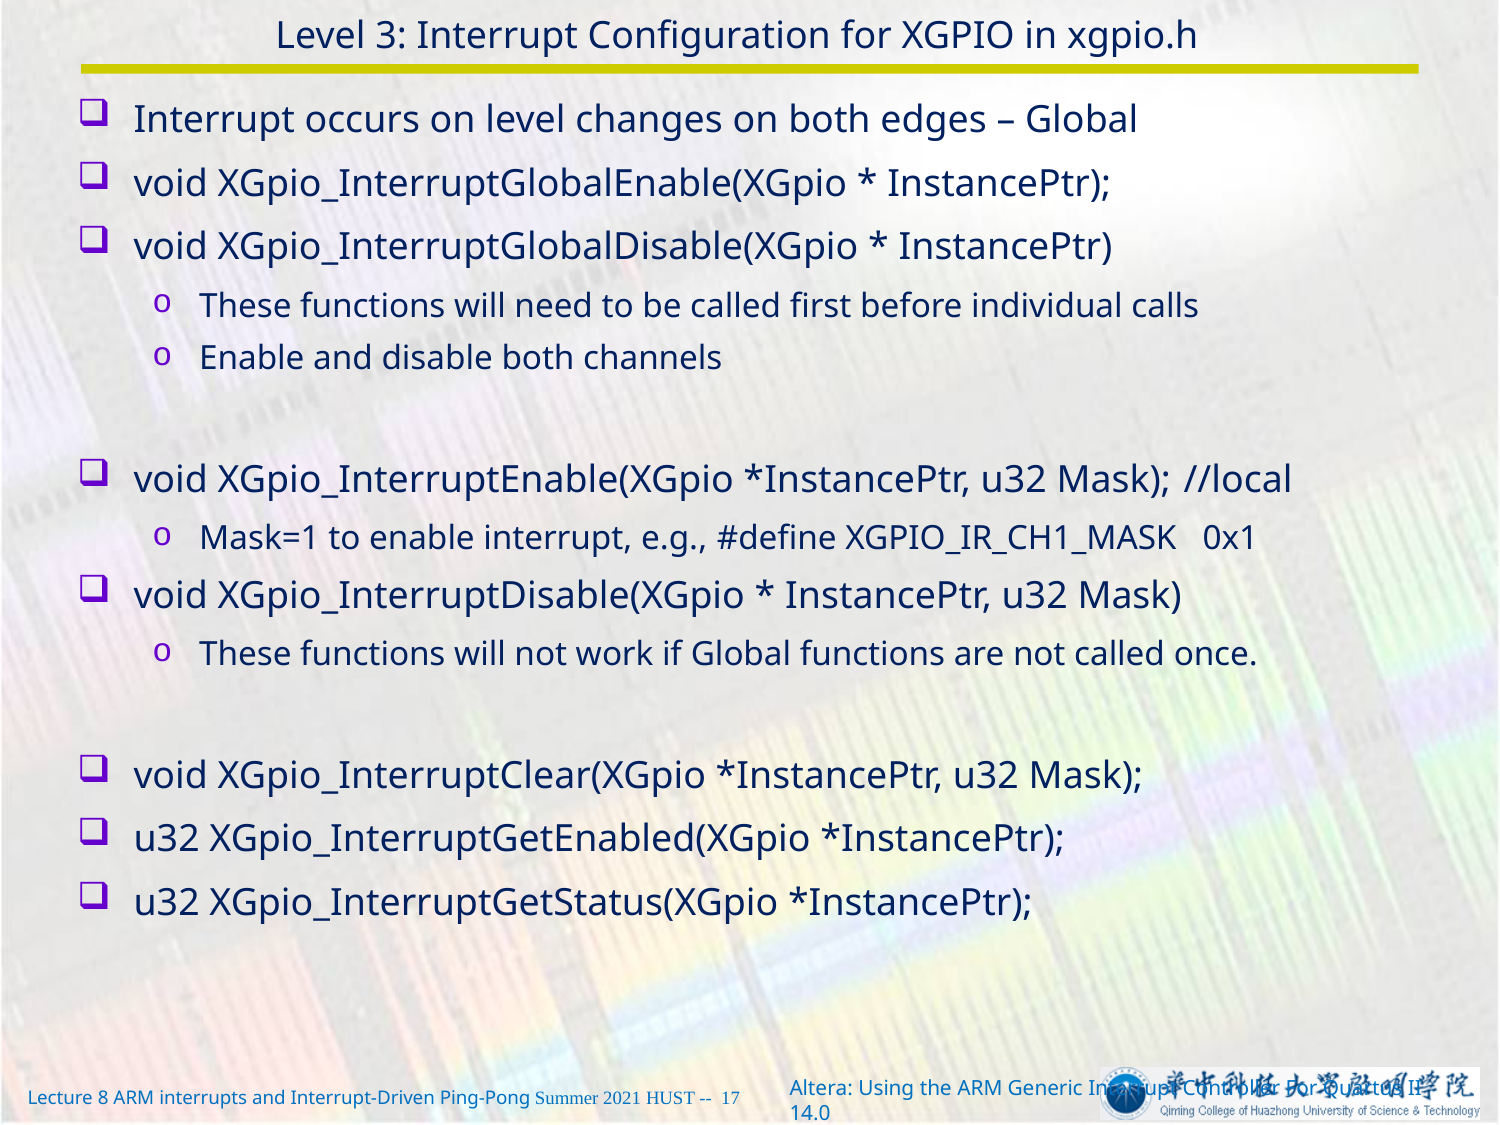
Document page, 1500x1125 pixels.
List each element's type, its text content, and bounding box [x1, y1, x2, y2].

list Interrupt occurs on level changes on both edges – Global void XGpio_InterruptGlobalEnable(XGpio * InstancePtr); void XGpio_InterruptGlobalDisable(XGpio * InstancePtr) These functions will need to be called first before individual calls Enable and disable both channels void XGpio_InterruptEnable(XGpio *InstancePtr, u32 Mask); //local Mask=1 to enable interrupt, e.g., #define XGPIO_IR_CH1_MASK 0x1 void XGpio_InterruptDisable(XGpio * InstancePtr, u32 Mask) These functions will not work if Global functions are not called once. void XGpio_InterruptClear(XGpio *InstancePtr, u32 Mask); u32 XGpio_InterruptGetEnabled(XGpio *InstancePtr); u32 XGpio_InterruptGetStatus(XGpio *InstancePtr); [62, 87, 1450, 1060]
text_box Altera: Using the ARM Generic Interrupt Controller For Quartus II 14.0 [774, 1067, 1463, 1125]
picture [0, 0, 1500, 1125]
title Level 3: Interrupt Configuration for XGPIO in xgpio.h [24, 10, 1450, 73]
